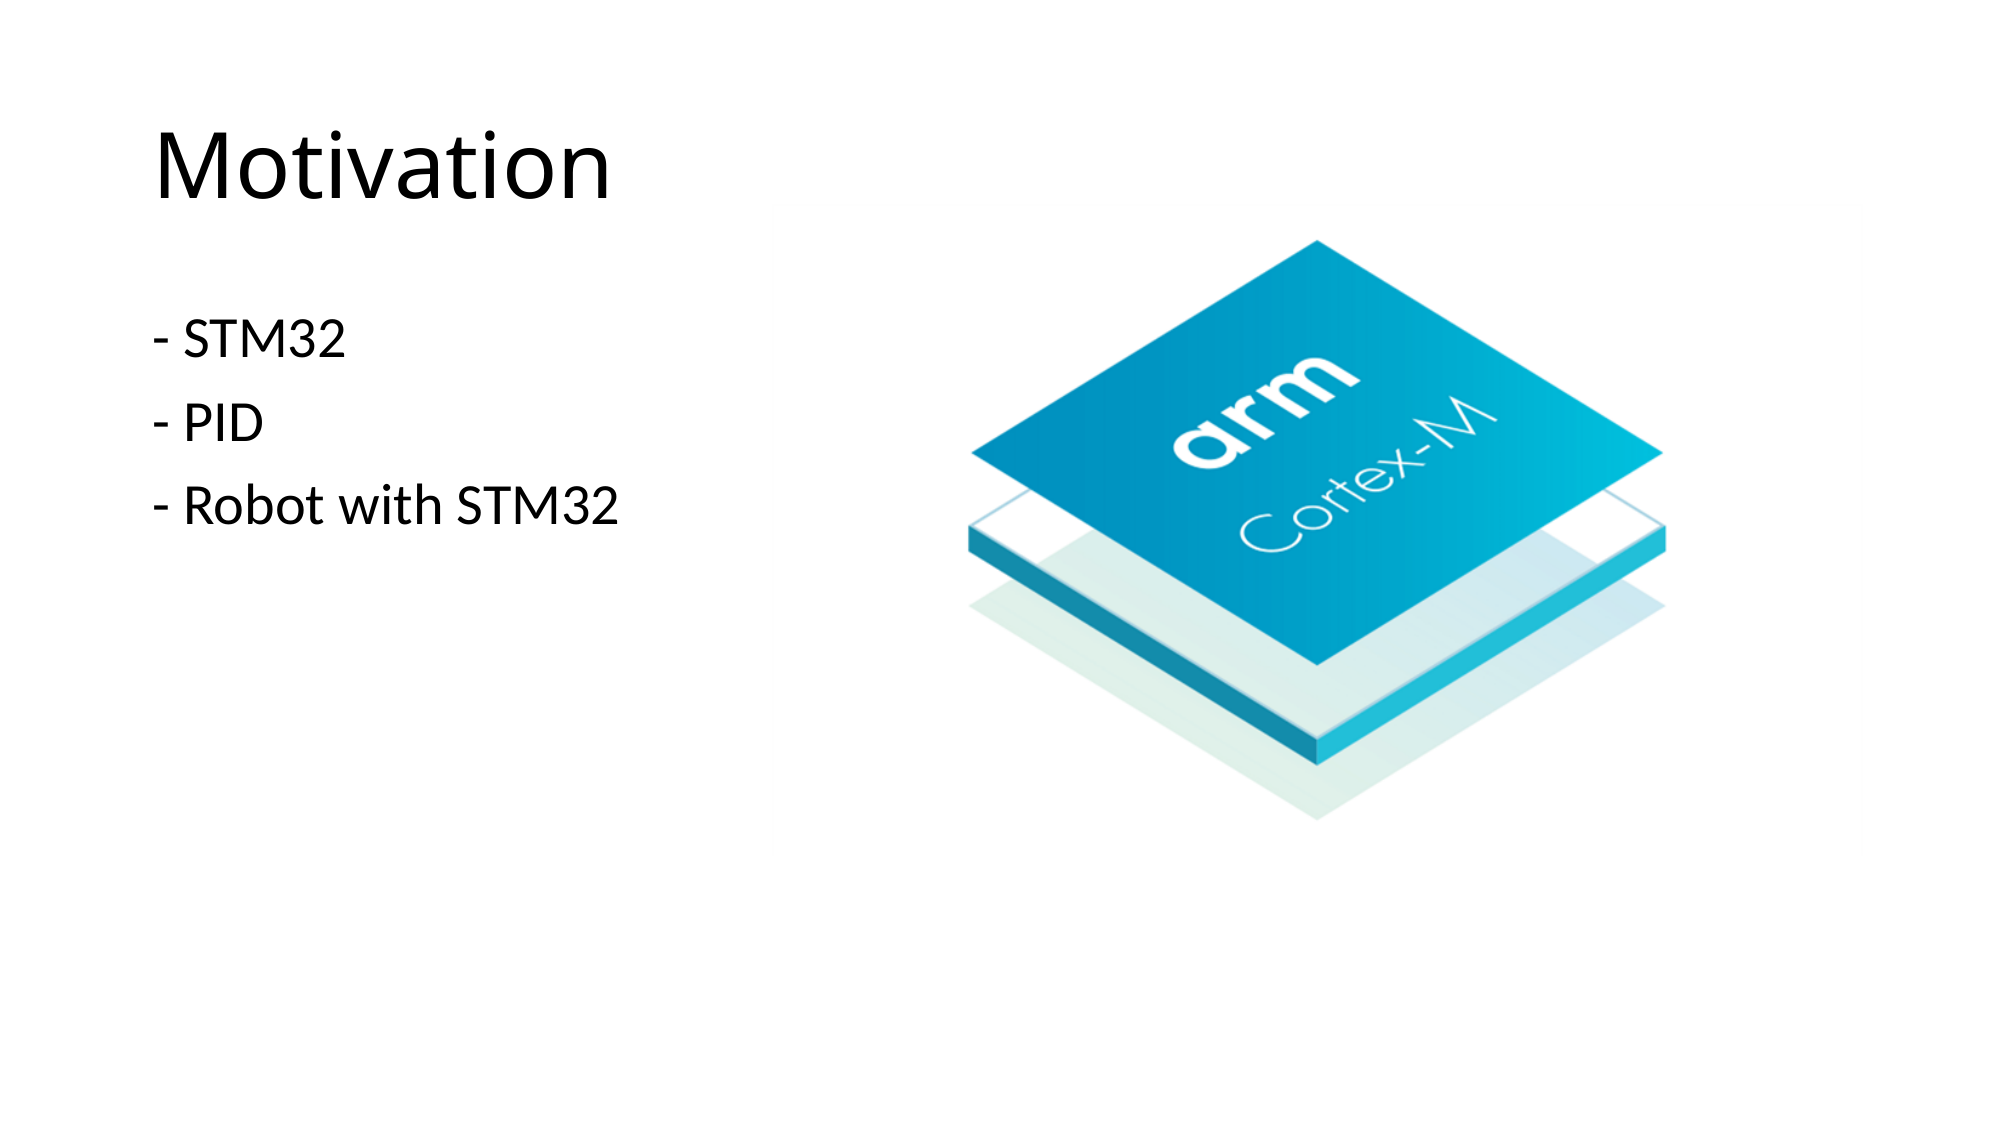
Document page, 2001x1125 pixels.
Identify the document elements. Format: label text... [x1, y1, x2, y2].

title Motivation [137, 59, 1863, 278]
list - STM32 - PID - Robot with STM32 [137, 299, 1863, 1014]
picture [772, 204, 1863, 856]
